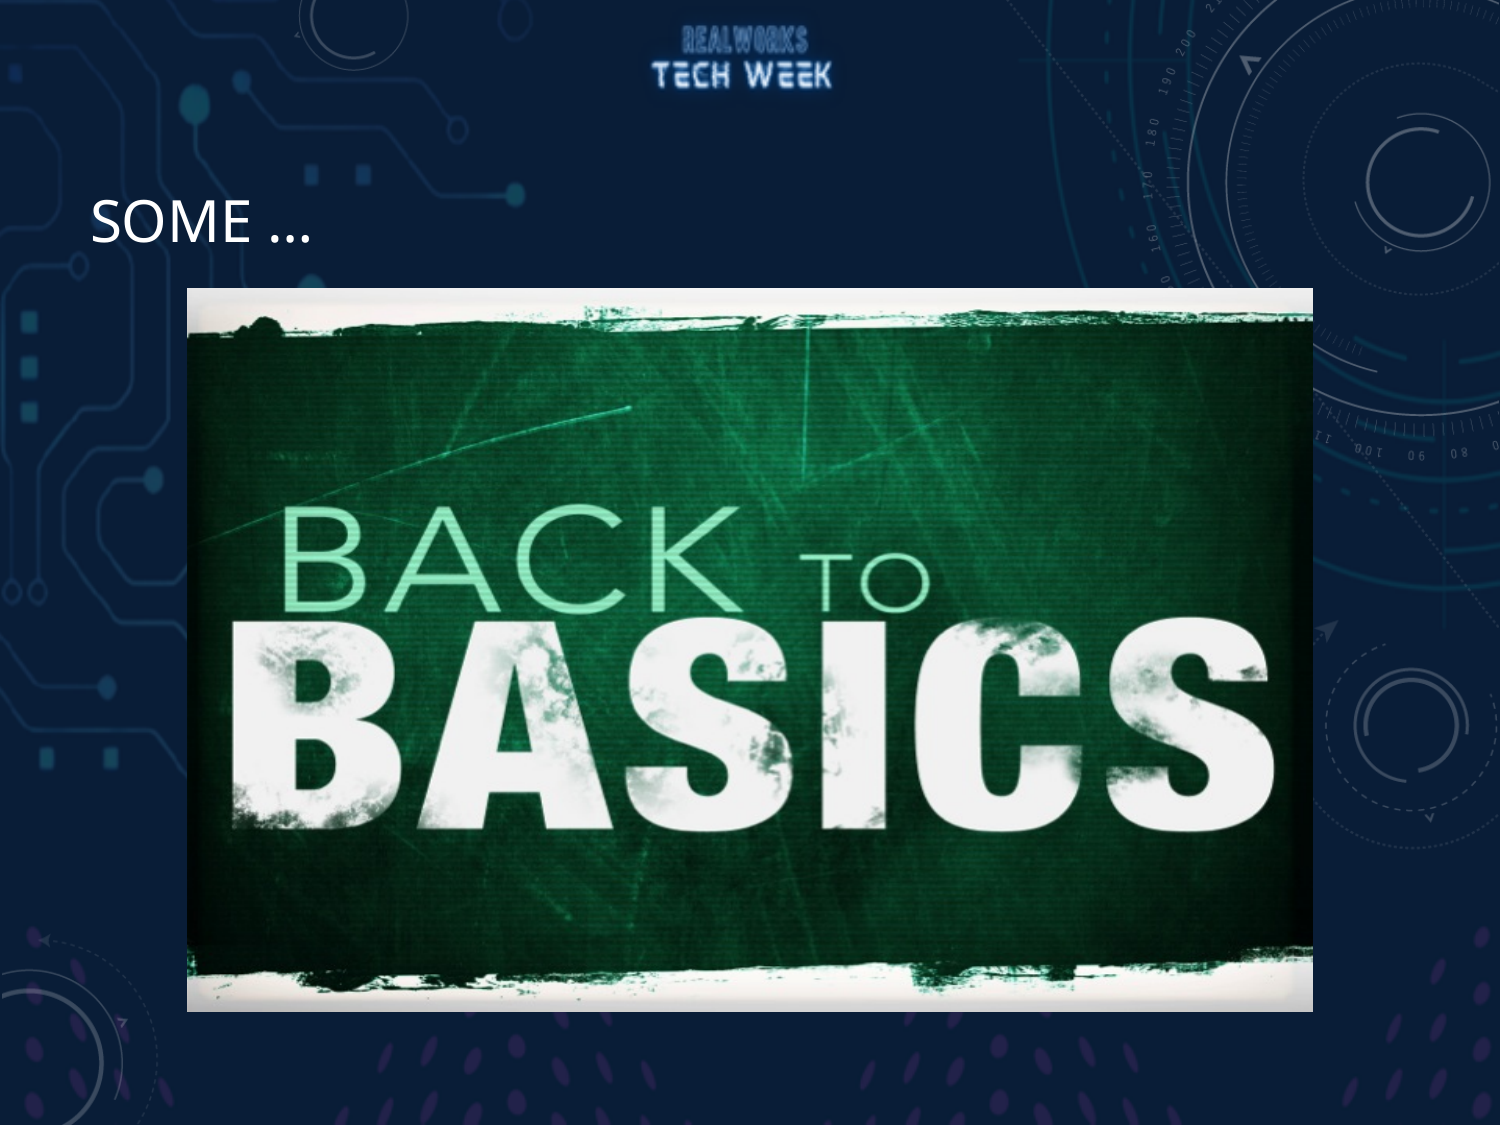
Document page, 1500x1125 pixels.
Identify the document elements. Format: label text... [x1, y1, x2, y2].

picture [0, 0, 1500, 1125]
title Some … [75, 99, 1350, 339]
